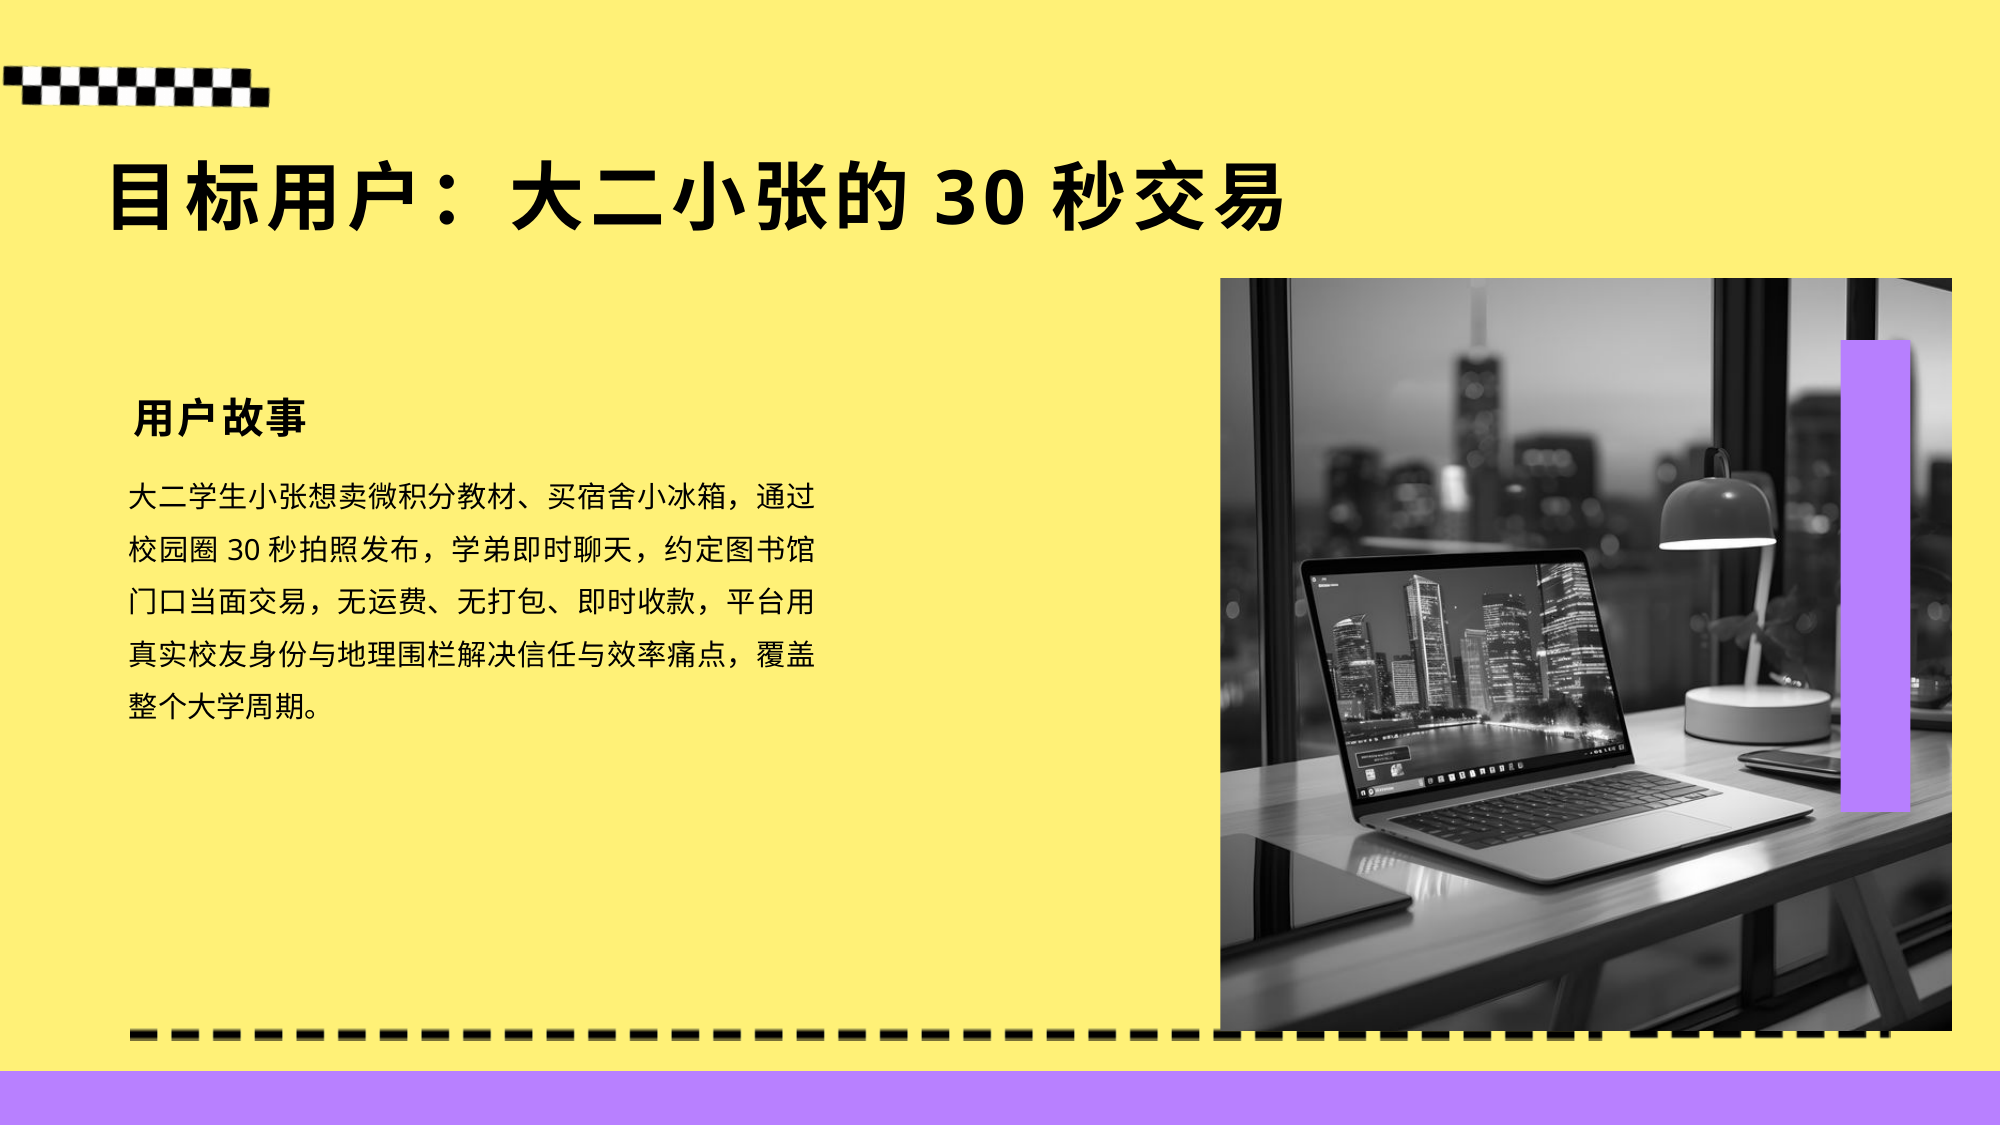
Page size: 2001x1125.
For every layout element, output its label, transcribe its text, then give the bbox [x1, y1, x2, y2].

picture [130, 278, 1952, 1041]
text_box 大二学生小张想卖微积分教材、买宿舍小冰箱，通过校园圈30秒拍照发布，学弟即时聊天，约定图书馆门口当面交易，无运费、无打包、即时收款，平台用真实校友身份与地理围栏解决信任与效率痛点，覆盖整个大学周期。 [113, 453, 831, 767]
picture [0, 1071, 2000, 1125]
text_box 用户故事 [134, 391, 773, 442]
text_box 目标用户：大二小张的30秒交易 [88, 142, 1427, 279]
picture [0, 0, 273, 221]
